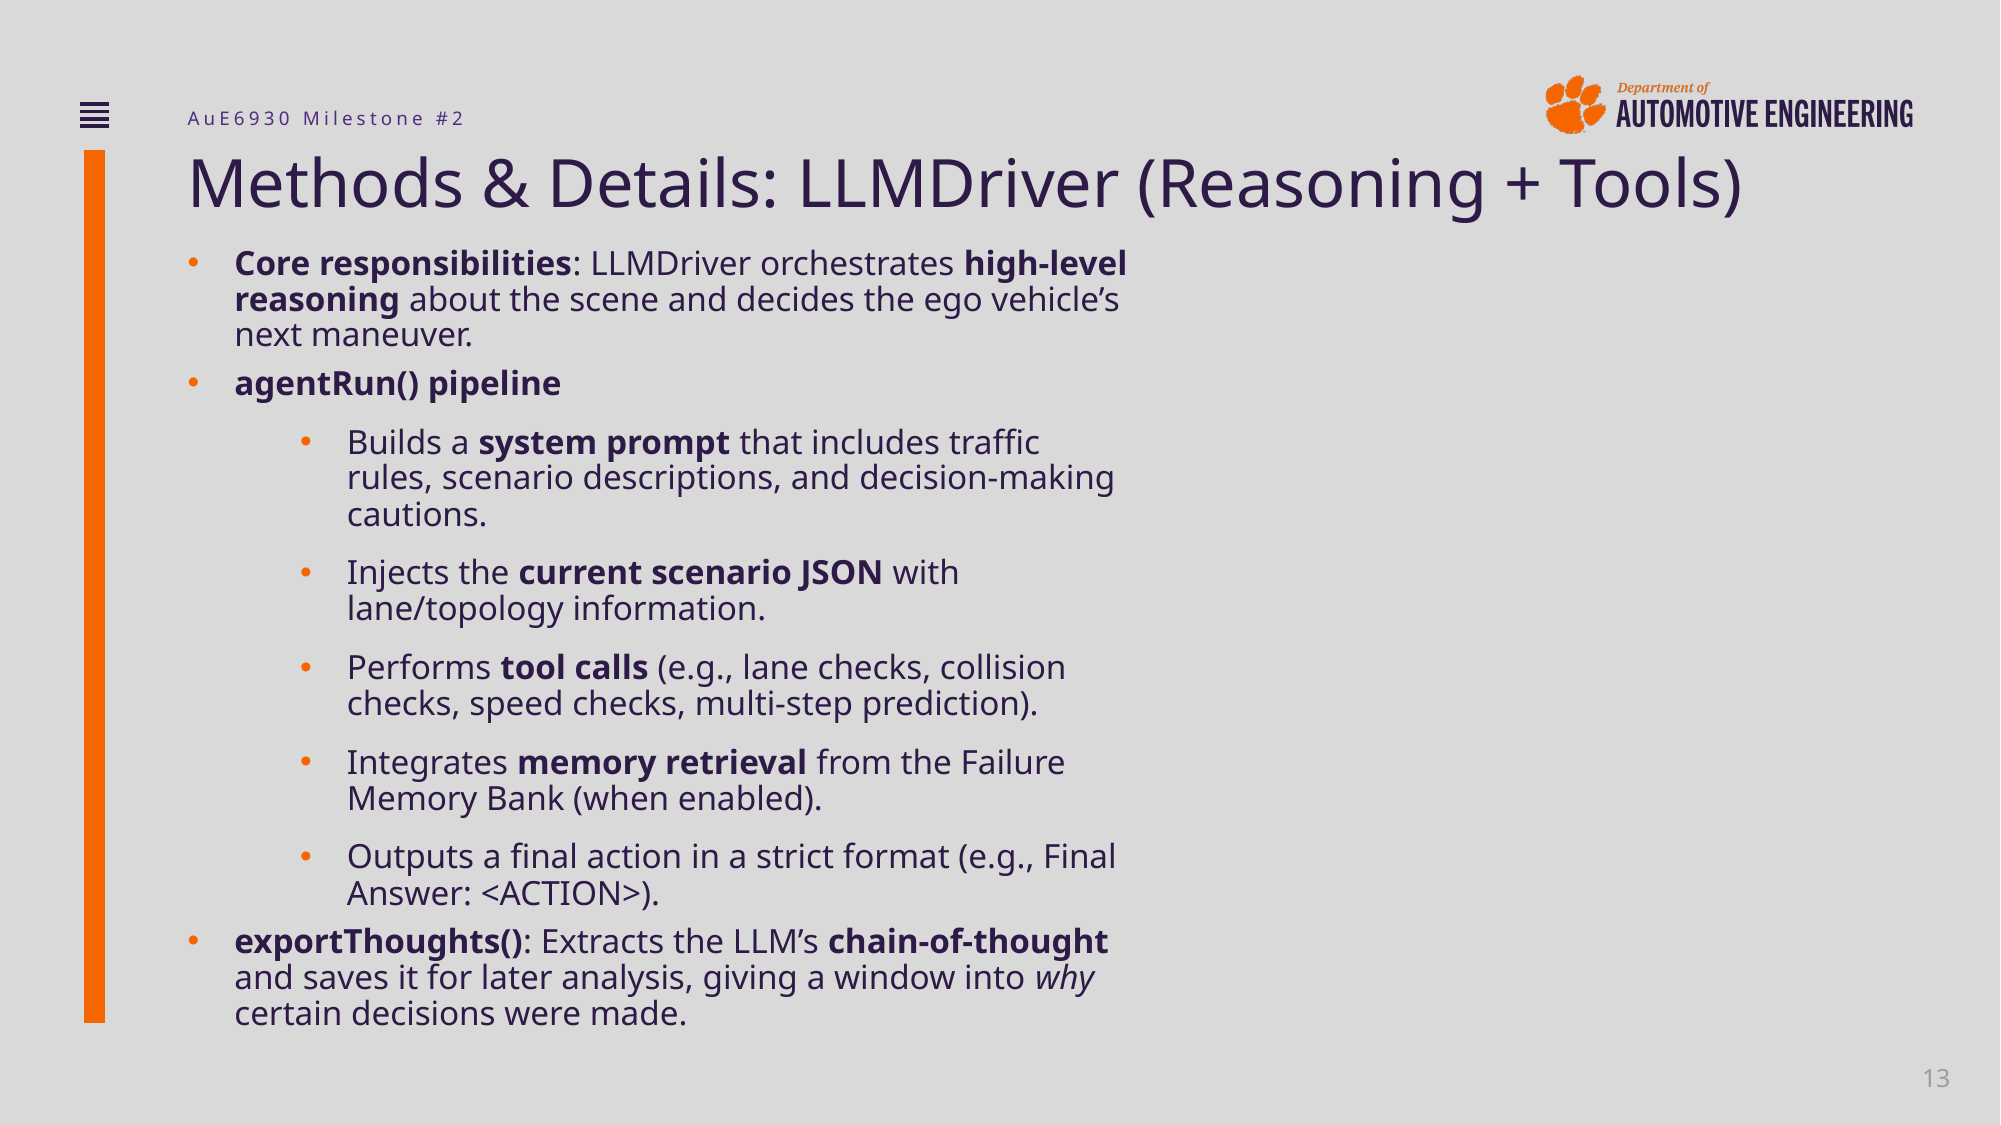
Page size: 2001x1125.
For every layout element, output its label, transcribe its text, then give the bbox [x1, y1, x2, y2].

list Core responsibilities: LLMDriver orchestrates high-level reasoning about the scene and decides the ego vehicle’s next maneuver. agentRun() pipeline Builds a system prompt that includes traffic rules, scenario descriptions, and decision-making cautions. Injects the current scenario JSON with lane/topology information. Performs tool calls (e.g., lane checks, collision checks, speed checks, multi-step prediction). Integrates memory retrieval from the Failure Memory Bank (when enabled). Outputs a final action in a strict format (e.g., Final Answer: <ACTION>). exportThoughts(): Extracts the LLM’s chain-of-thought and saves it for later analysis, giving a window into why certain decisions were made. [187, 246, 1130, 1055]
slide_number 13 [1515, 1049, 1966, 1110]
title Methods & Details: LLMDriver (Reasoning + Tools) [187, 149, 1913, 223]
